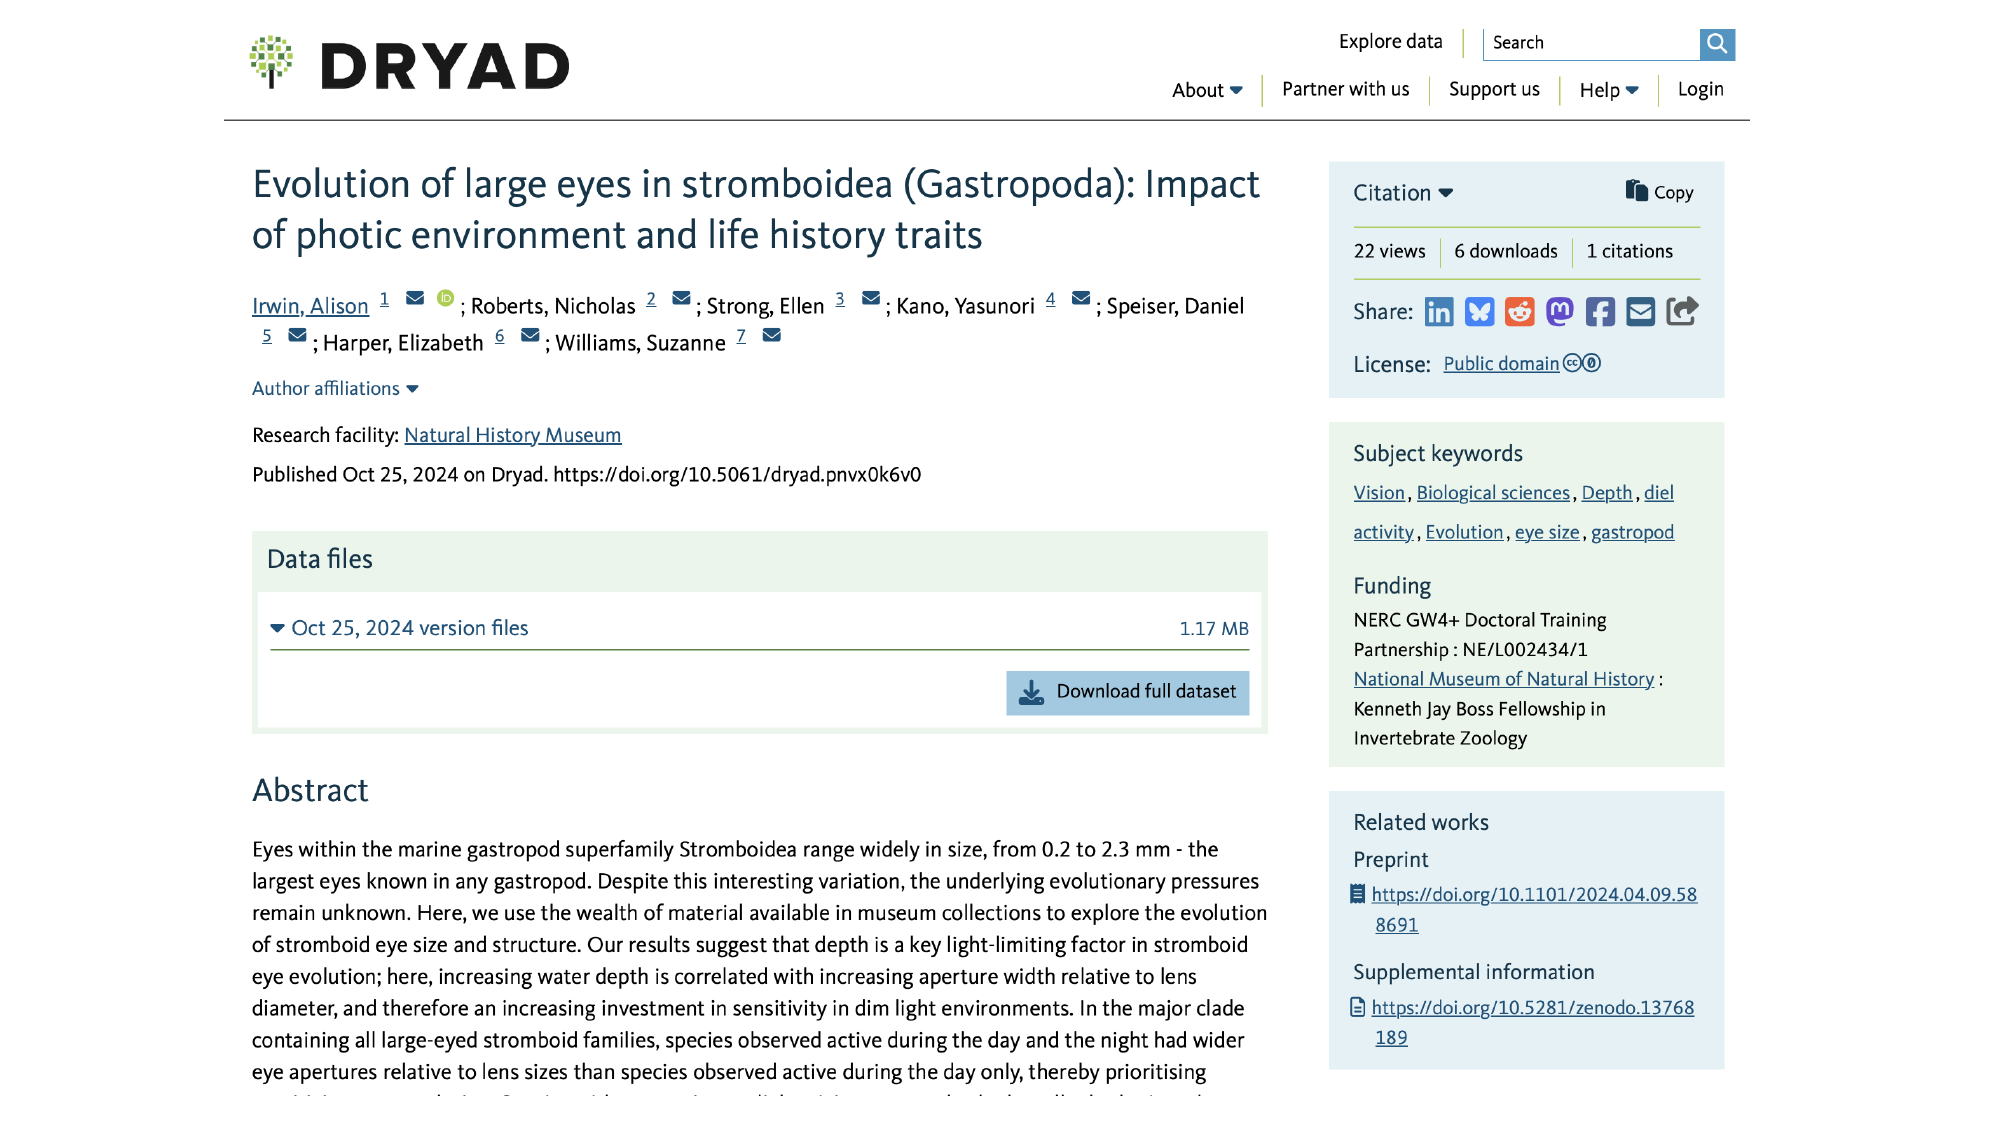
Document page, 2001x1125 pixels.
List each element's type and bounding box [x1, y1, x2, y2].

picture [222, 28, 1778, 1097]
